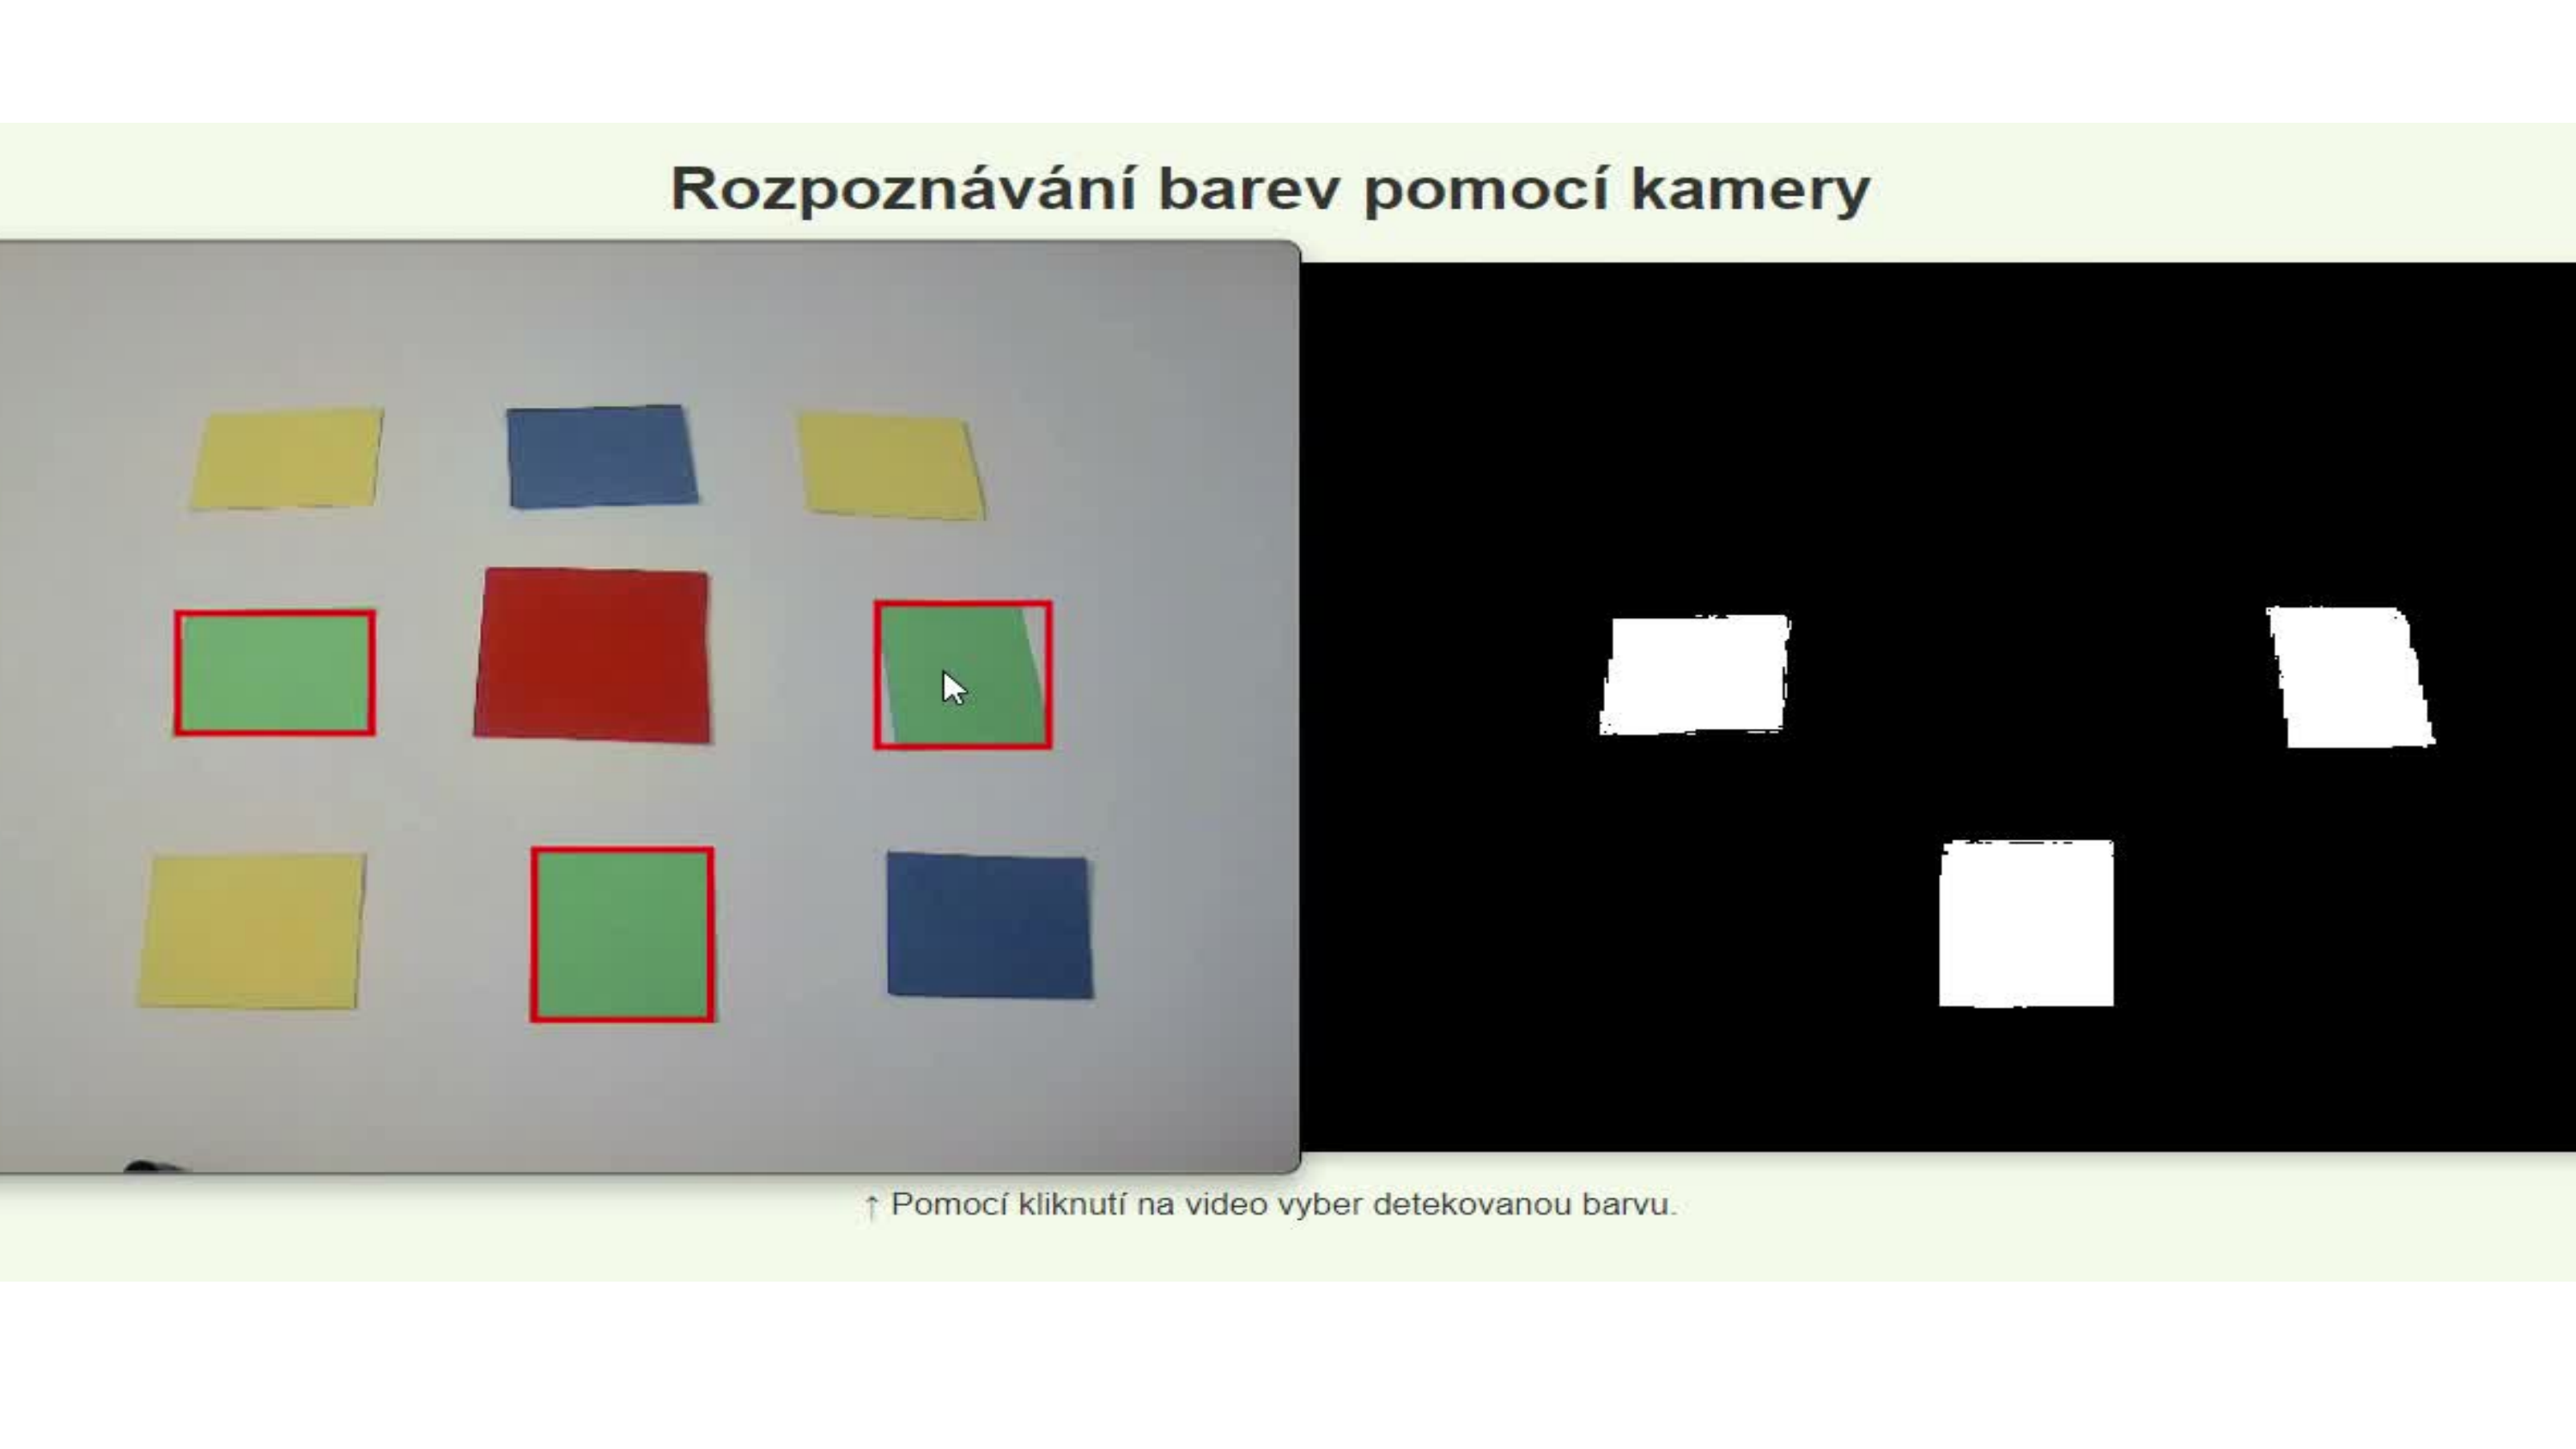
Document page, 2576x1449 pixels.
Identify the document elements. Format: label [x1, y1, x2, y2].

text_box [0, 122, 2576, 1282]
